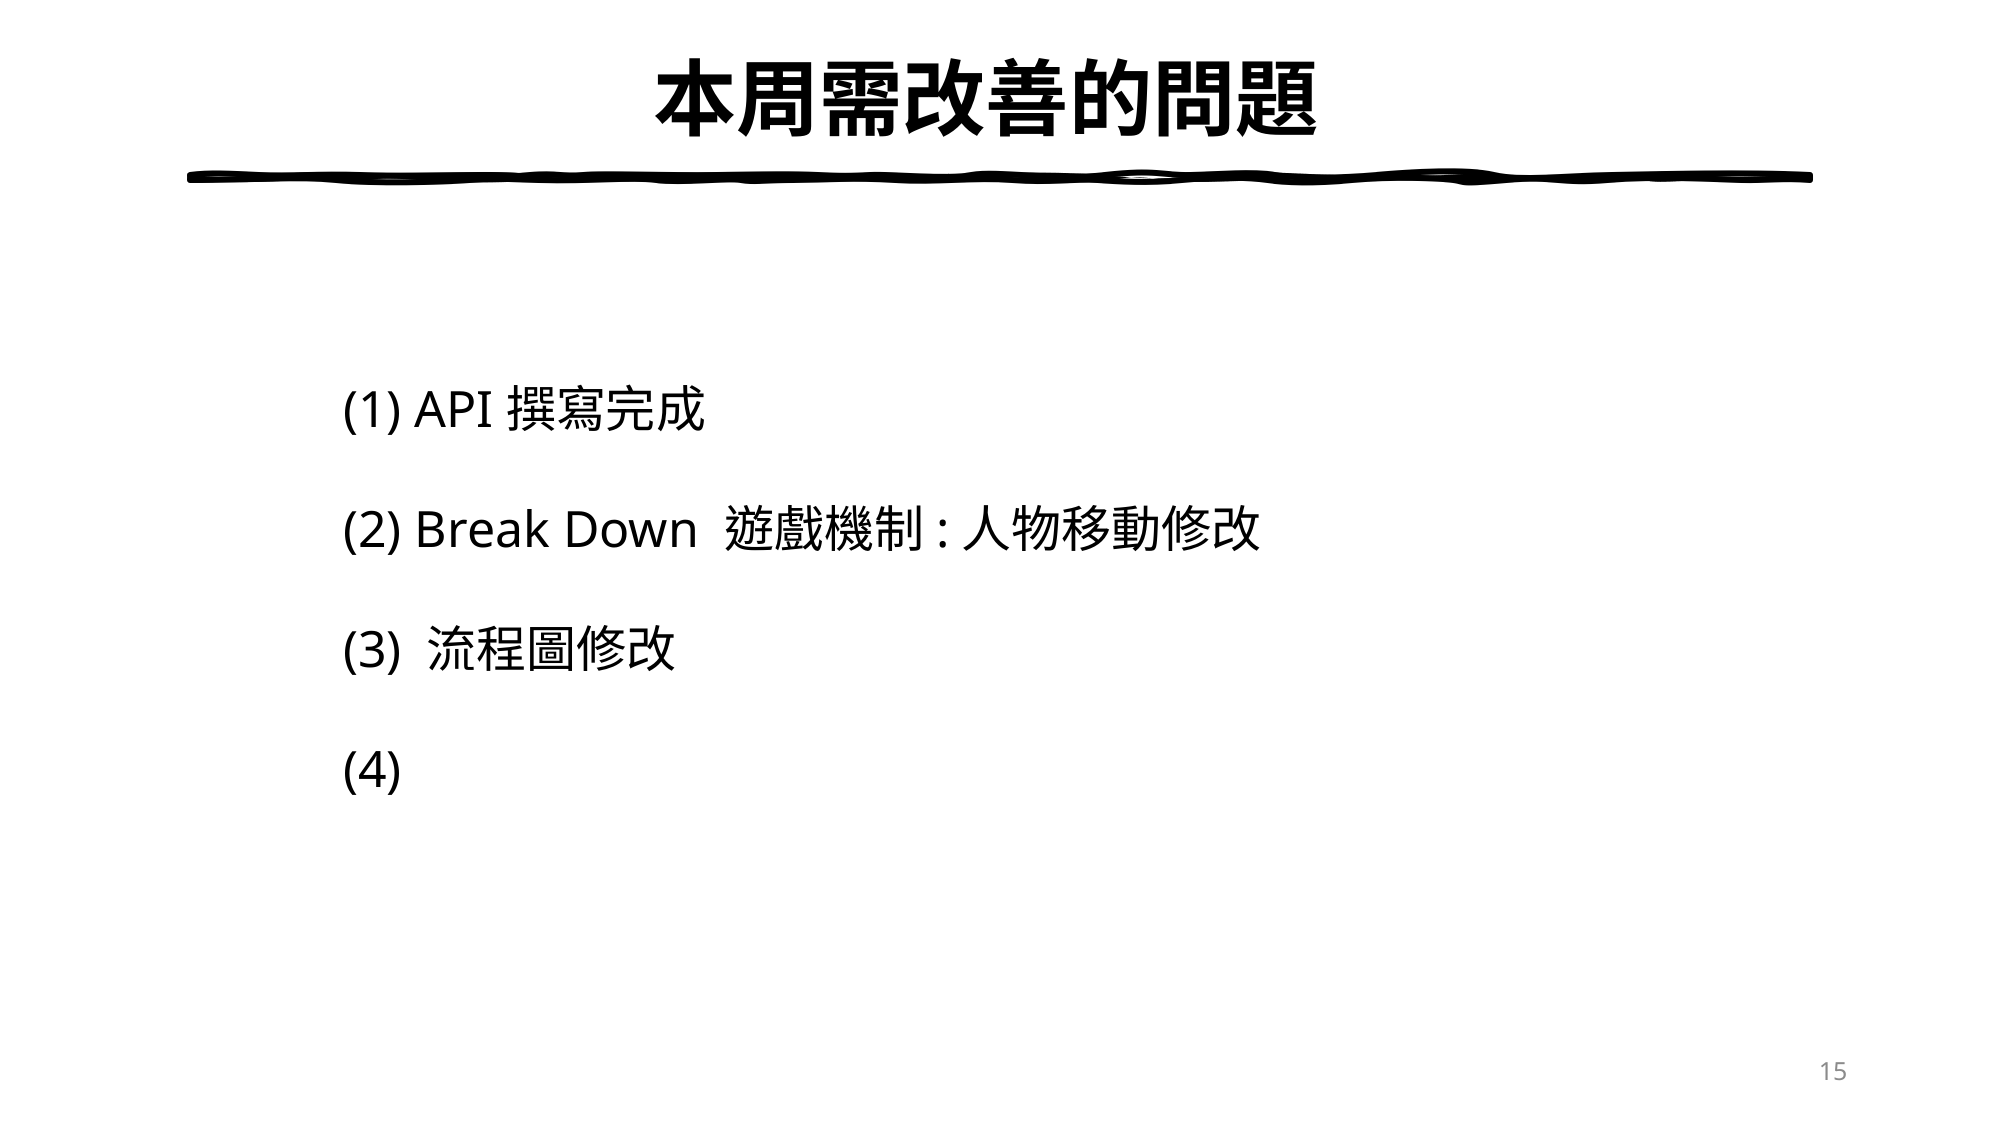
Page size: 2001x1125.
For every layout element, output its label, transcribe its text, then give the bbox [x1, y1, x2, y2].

text_box (1) API撰寫完成 (2) Break Down 遊戲機制:人物移動修改 (3) 流程圖修改 (4) [328, 309, 1672, 805]
picture [179, 154, 1821, 196]
text_box 本周需改善的問題 [638, 38, 1362, 154]
slide_number 15 [1412, 1042, 1863, 1103]
